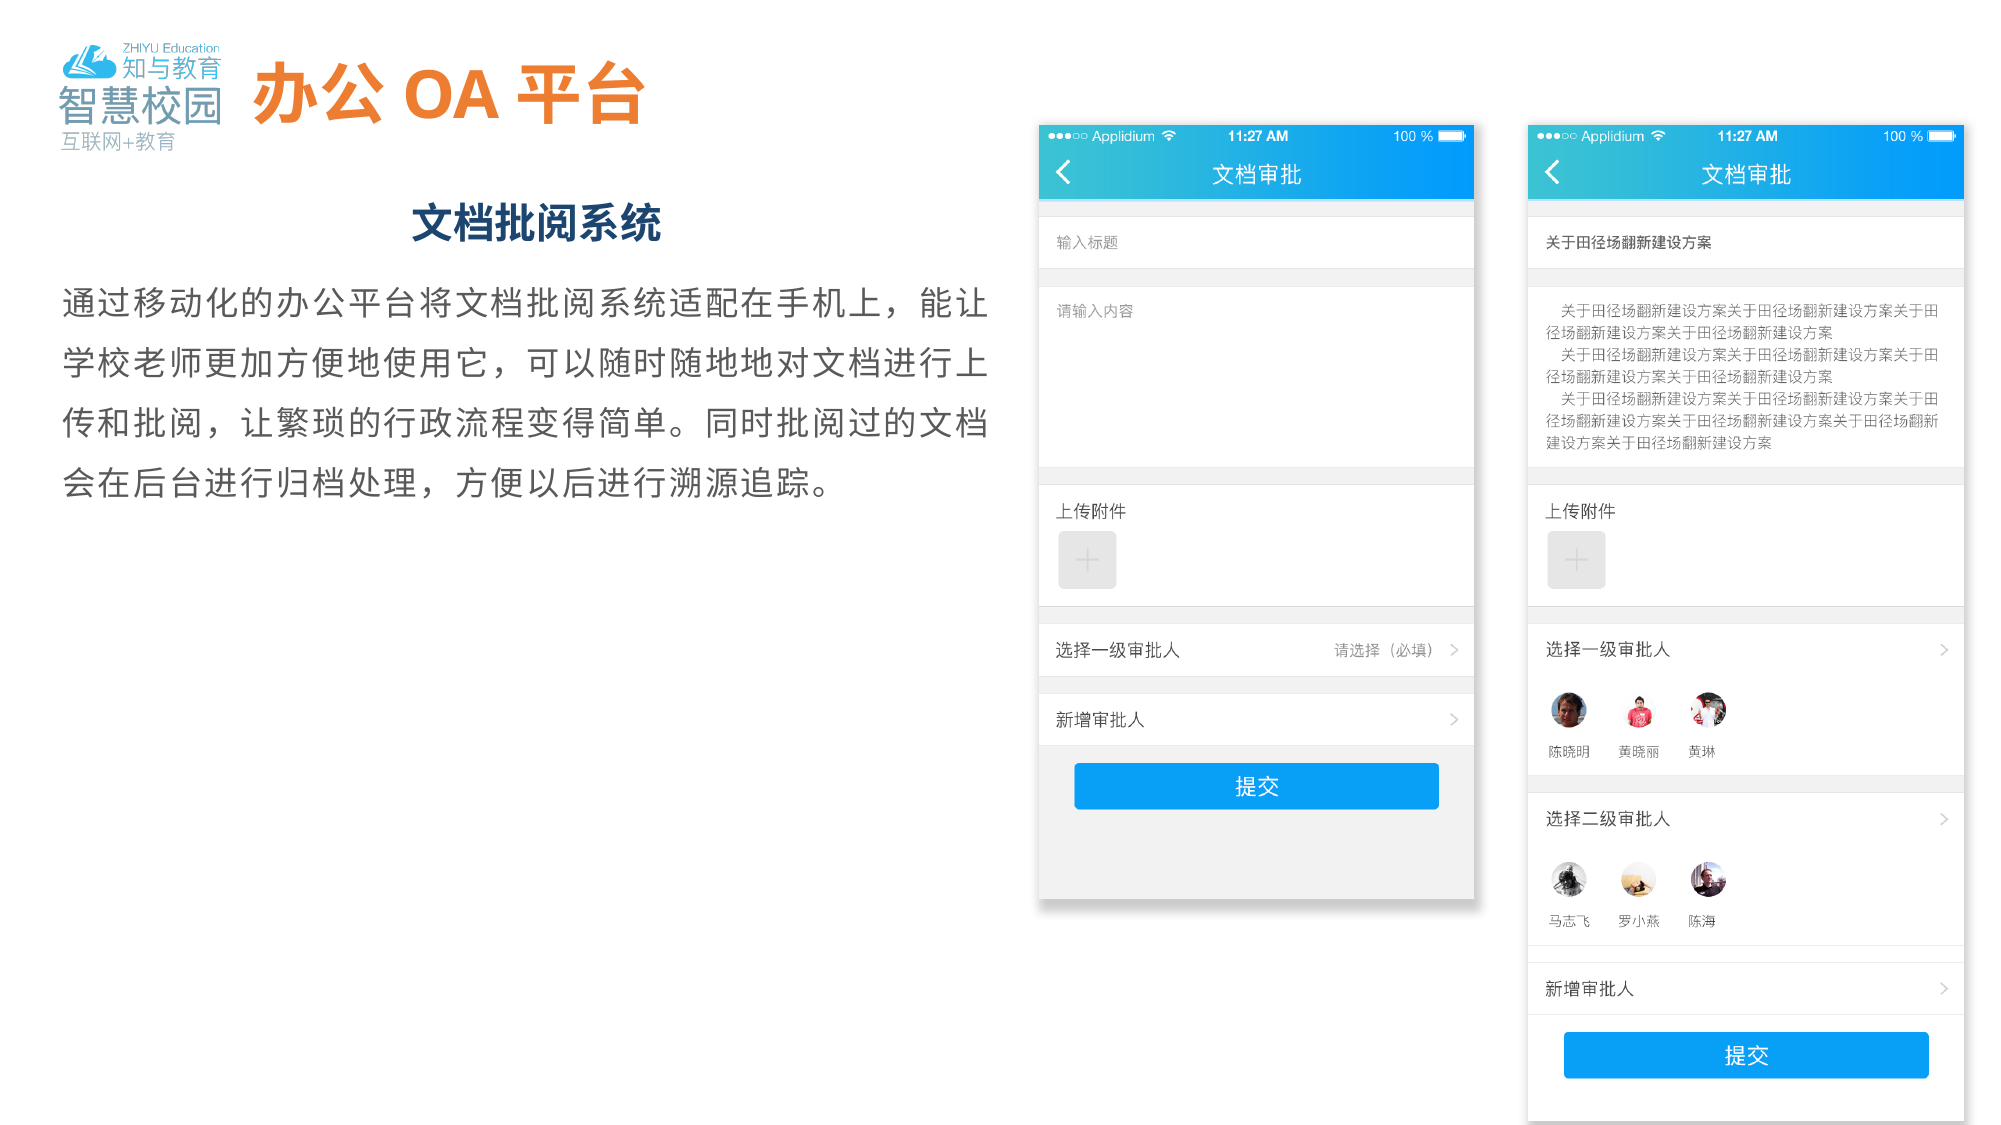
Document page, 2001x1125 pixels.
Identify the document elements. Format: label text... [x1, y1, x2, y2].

picture [1039, 125, 1474, 899]
text_box 文档批阅系统 [293, 189, 780, 254]
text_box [59, 44, 942, 151]
text_box 通过移动化的办公平台将文档批阅系统适配在手机上，能让学校老师更加方便地使用它，可以随时随地地对文档进行上传和批阅，让繁琐的行政流程变得简单。同时批阅过的文档会在后台进行归档处理，方便以后进行溯源追踪。 [47, 254, 1026, 509]
picture [1528, 125, 1964, 1121]
